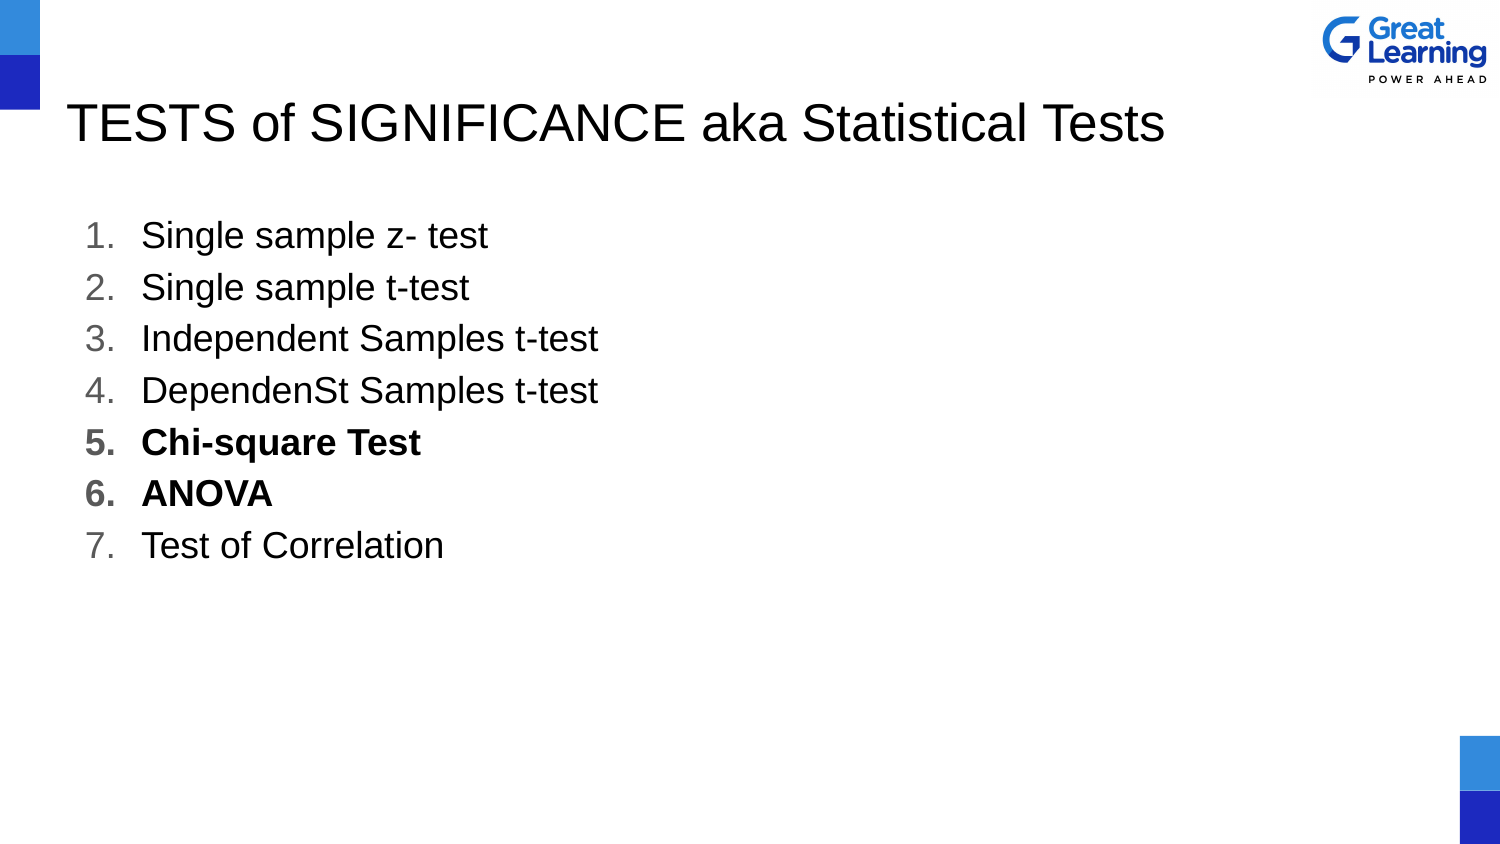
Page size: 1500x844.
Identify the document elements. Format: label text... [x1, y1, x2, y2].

list Single sample z- test Single sample t-test Independent Samples t-test DependenSt Samples t-test Chi-square Test ANOVA Test of Correlation [51, 189, 1449, 750]
title TESTS of SIGNIFICANCE aka Statistical Tests [51, 72, 1449, 167]
picture [1311, 0, 1499, 98]
